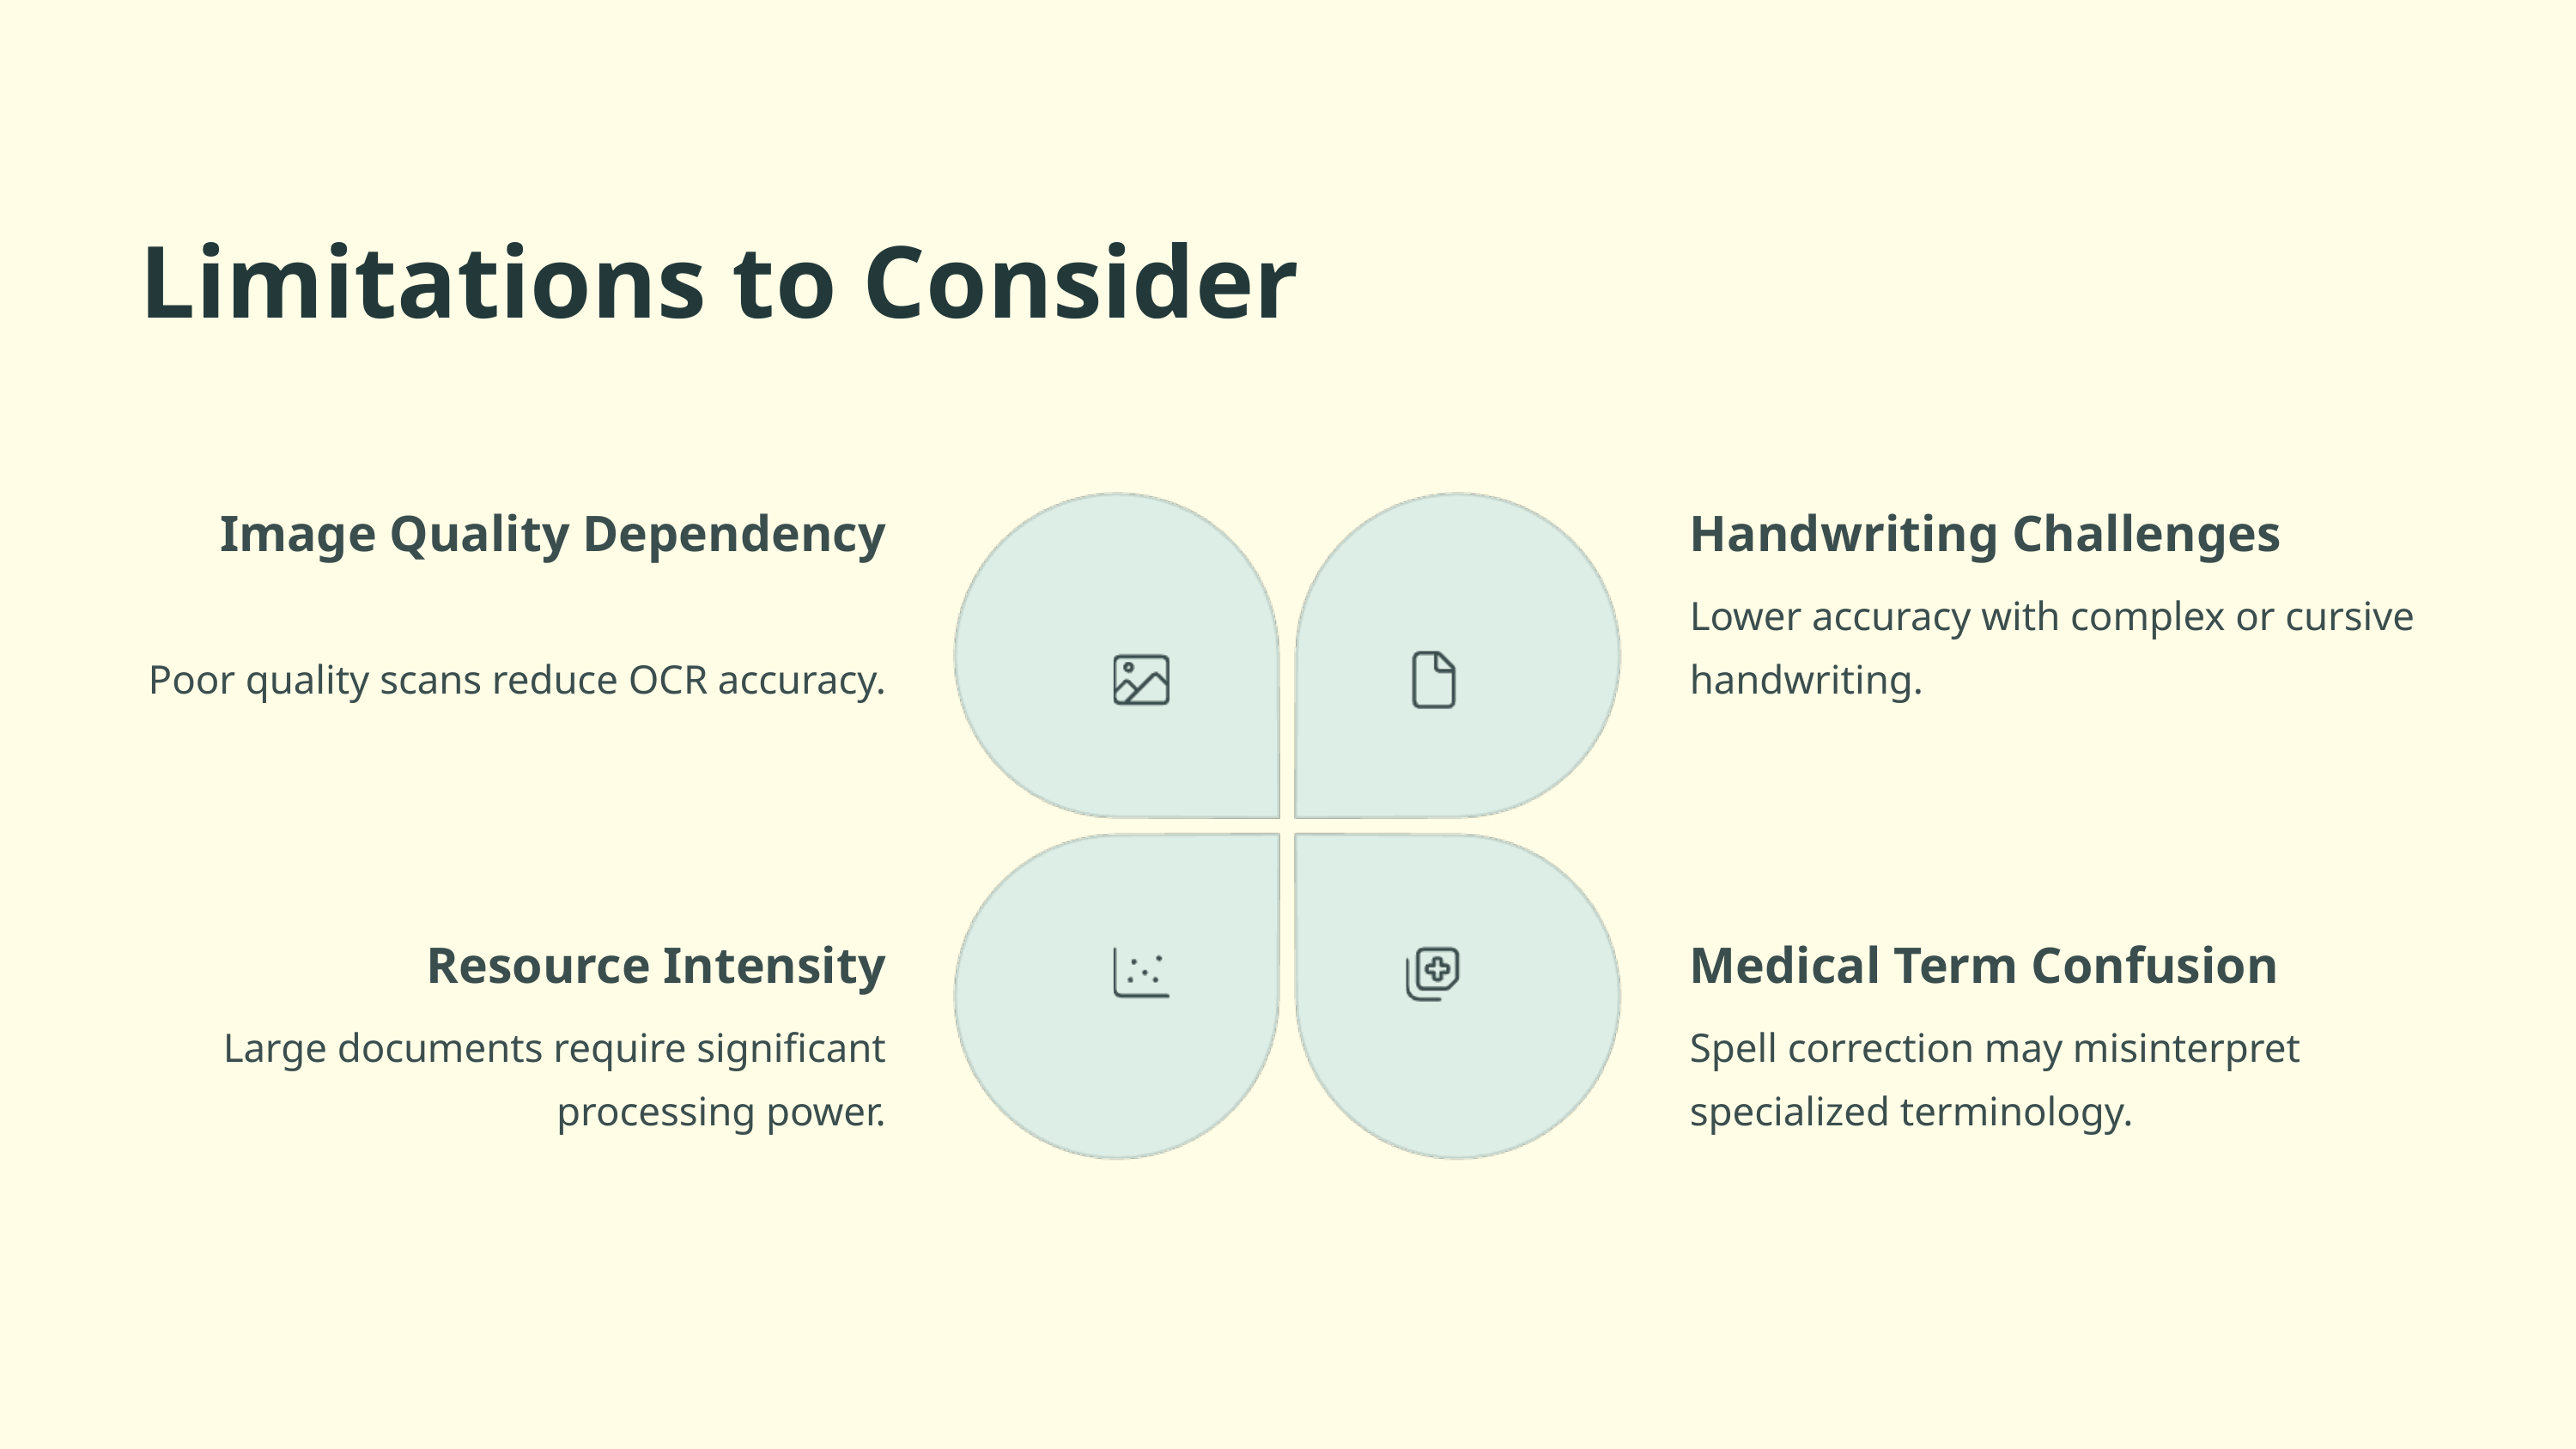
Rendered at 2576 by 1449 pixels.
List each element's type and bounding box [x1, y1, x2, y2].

text_box [377, 935, 887, 998]
text_box [139, 652, 887, 718]
text_box [139, 1021, 887, 1150]
text_box [1689, 1021, 2437, 1150]
text_box [139, 504, 887, 630]
text_box [1689, 935, 2360, 998]
text_box [0, 0, 2576, 1449]
text_box [1689, 503, 2347, 567]
text_box [139, 220, 1410, 346]
text_box [1689, 590, 2437, 718]
